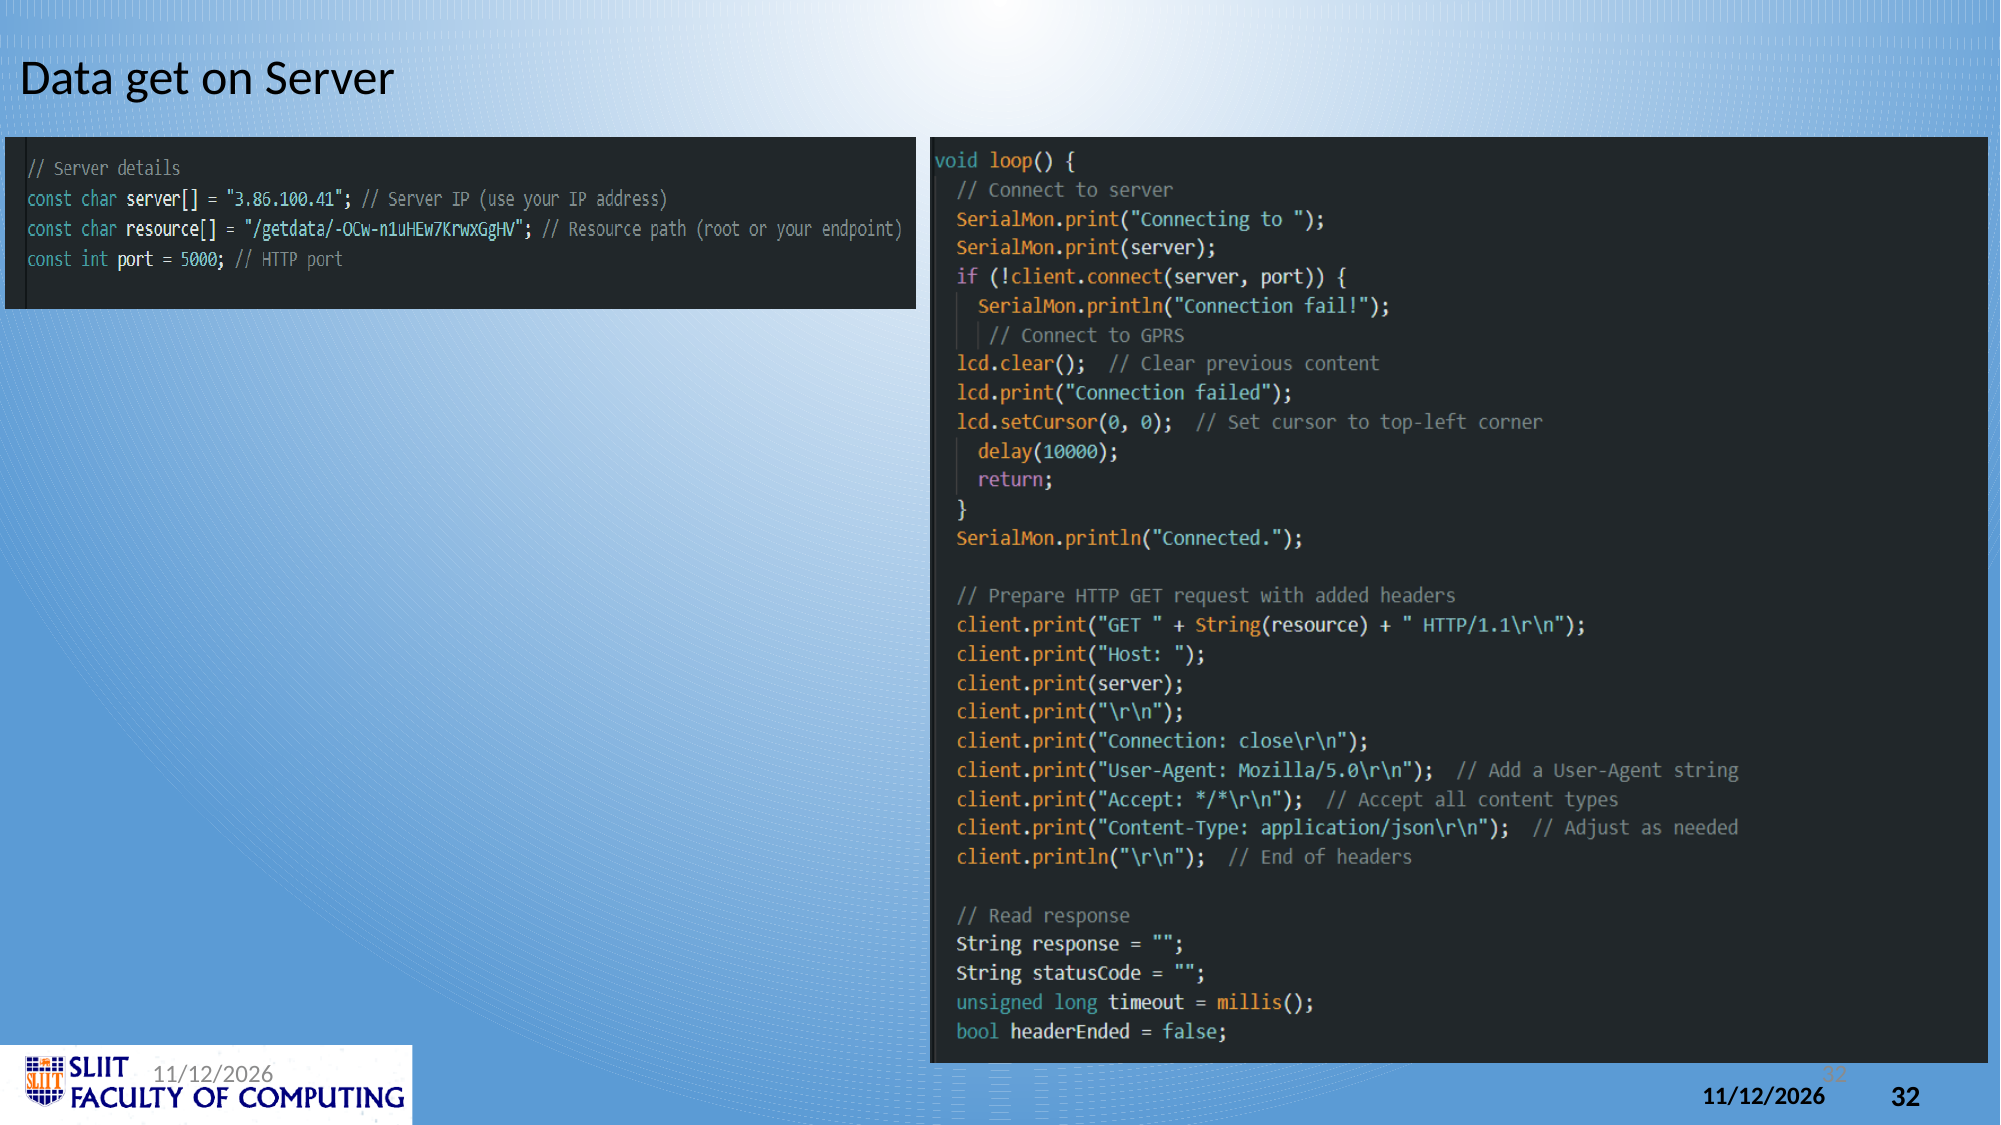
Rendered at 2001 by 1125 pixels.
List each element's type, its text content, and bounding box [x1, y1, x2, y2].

picture [0, 1045, 413, 1125]
picture [5, 137, 916, 309]
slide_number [137, 1042, 588, 1103]
text_box Data get on Server [5, 37, 888, 113]
picture [930, 137, 1988, 1063]
slide_number 32 [1412, 1063, 1863, 1103]
